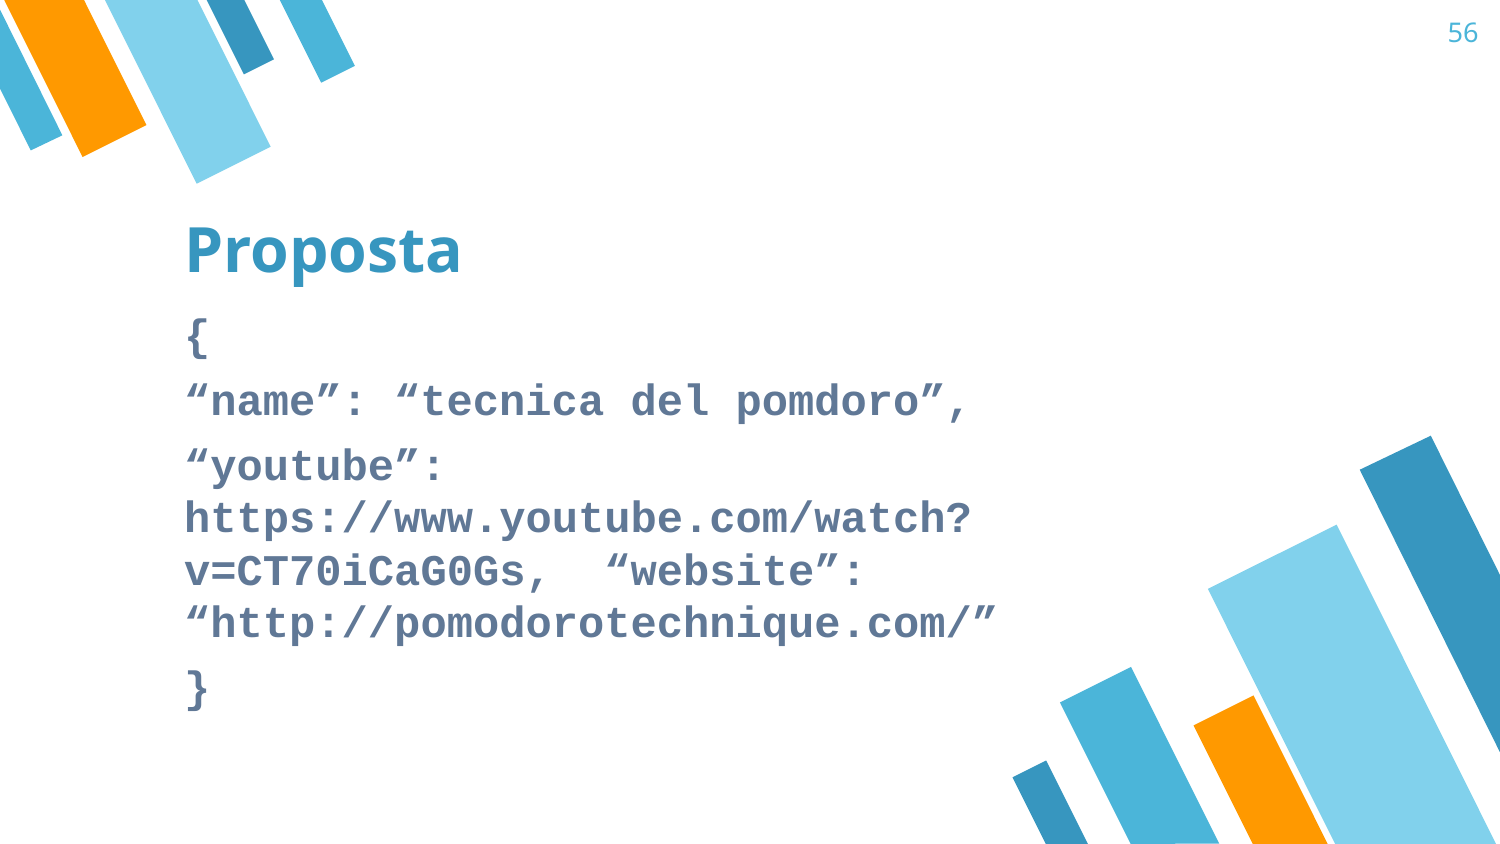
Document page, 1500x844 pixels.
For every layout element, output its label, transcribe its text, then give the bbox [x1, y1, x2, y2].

list { “name”: “tecnica del pomdoro”, “youtube”: https://www.youtube.com/watch?v=CT70iCaG0Gs, “website”: “http://pomodorotechnique.com/” } [169, 291, 1115, 706]
slide_number ‹#› [1403, 0, 1494, 65]
title Proposta [169, 188, 1115, 291]
